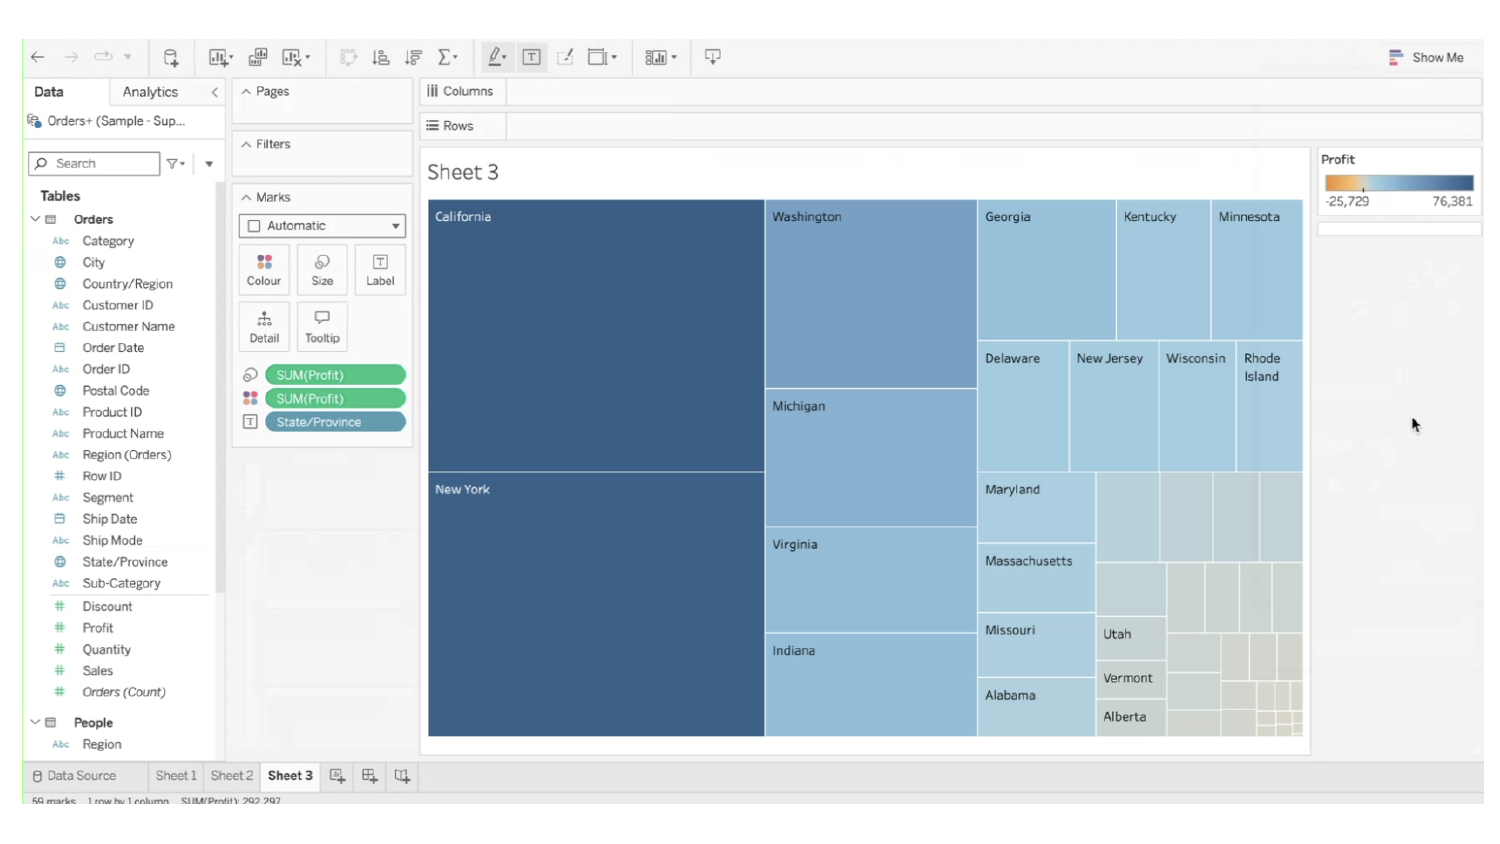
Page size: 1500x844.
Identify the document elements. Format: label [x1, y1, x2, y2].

picture [22, 39, 1484, 805]
